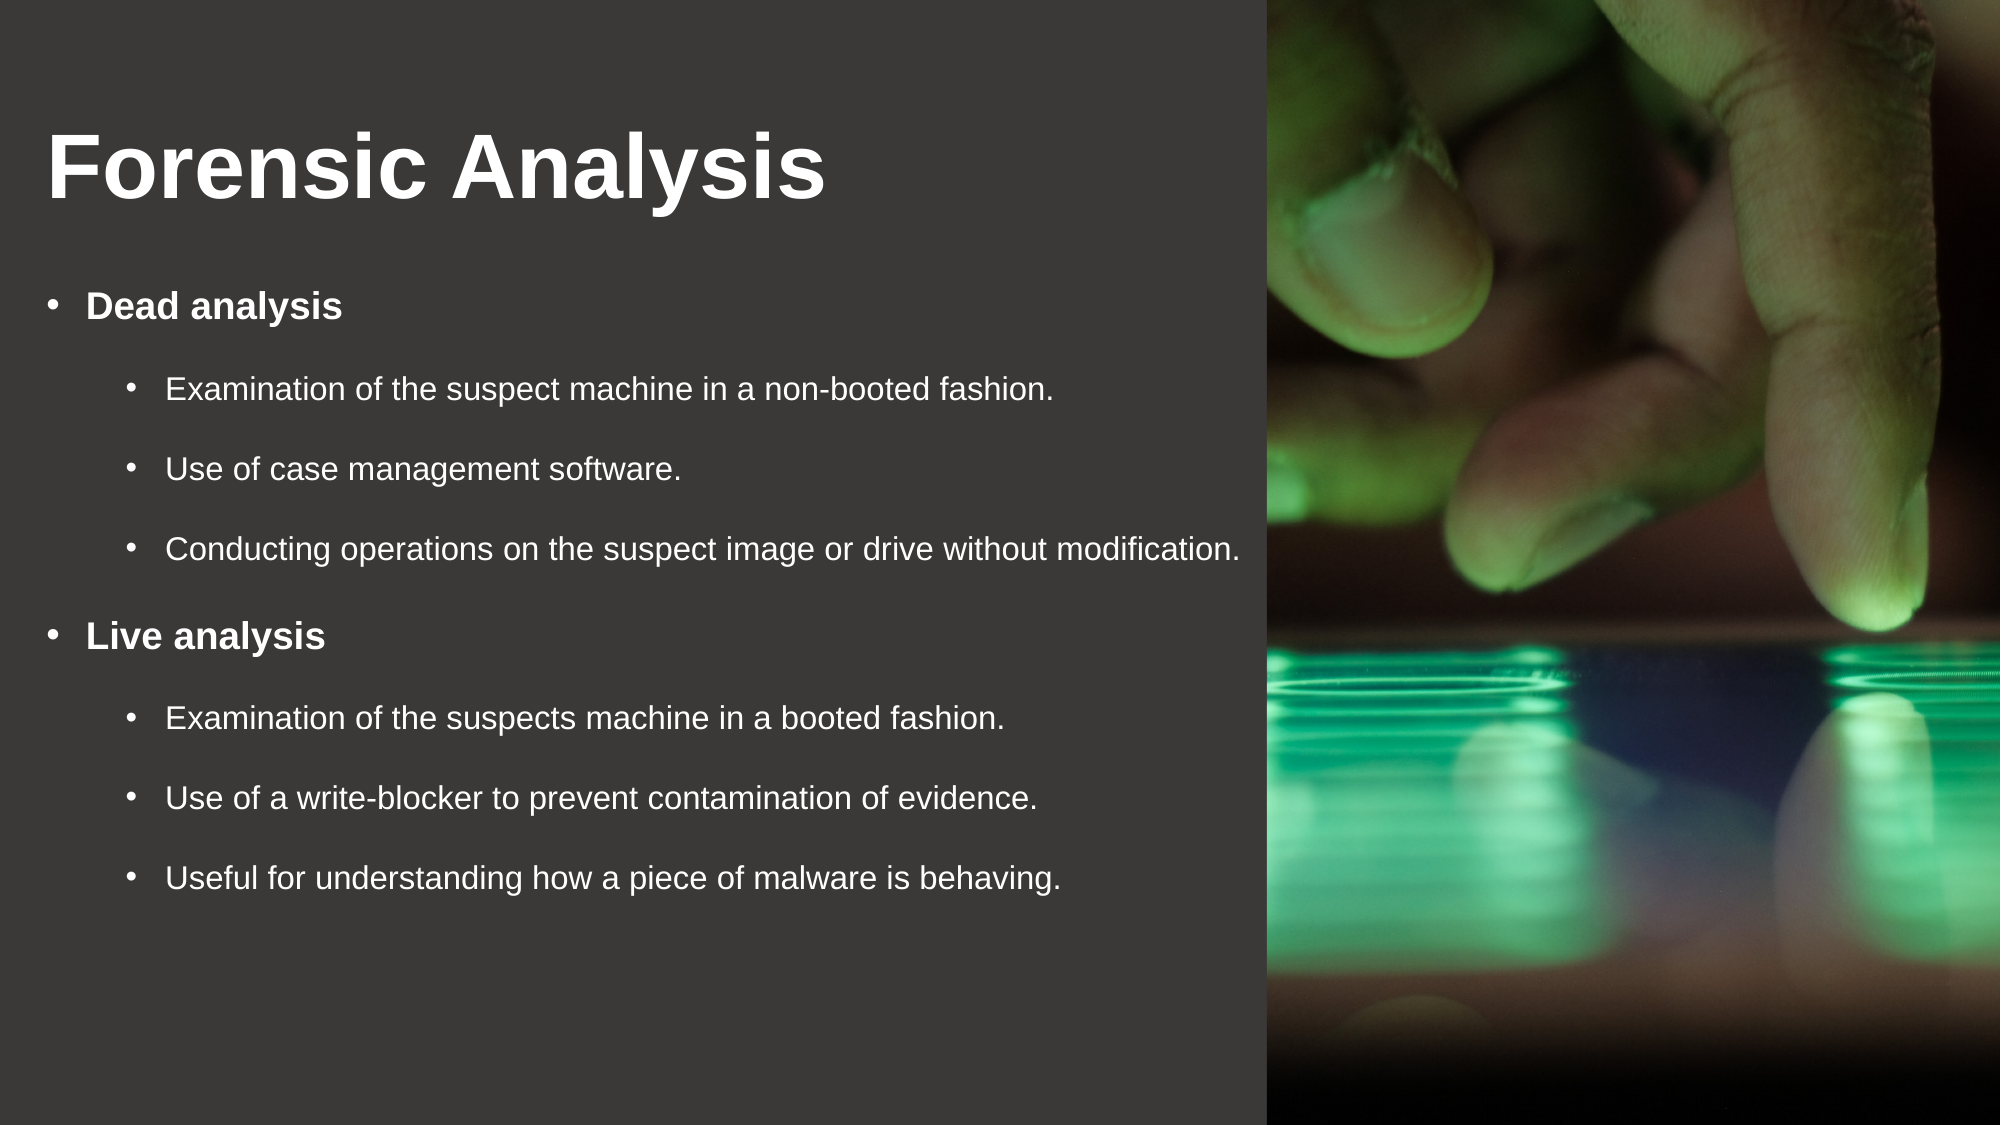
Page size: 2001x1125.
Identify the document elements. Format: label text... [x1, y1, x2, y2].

picture [1266, 0, 2000, 1125]
title Forensic Analysis [31, 59, 1266, 246]
list Dead analysis Examination of the suspect machine in a non-booted fashion. Use of case management software. Conducting operations on the suspect image or drive without modification. Live analysis Examination of the suspects machine in a booted fashion. Use of a write-blocker to prevent contamination of evidence. Useful for understanding how a piece of malware is behaving. [31, 246, 1266, 961]
